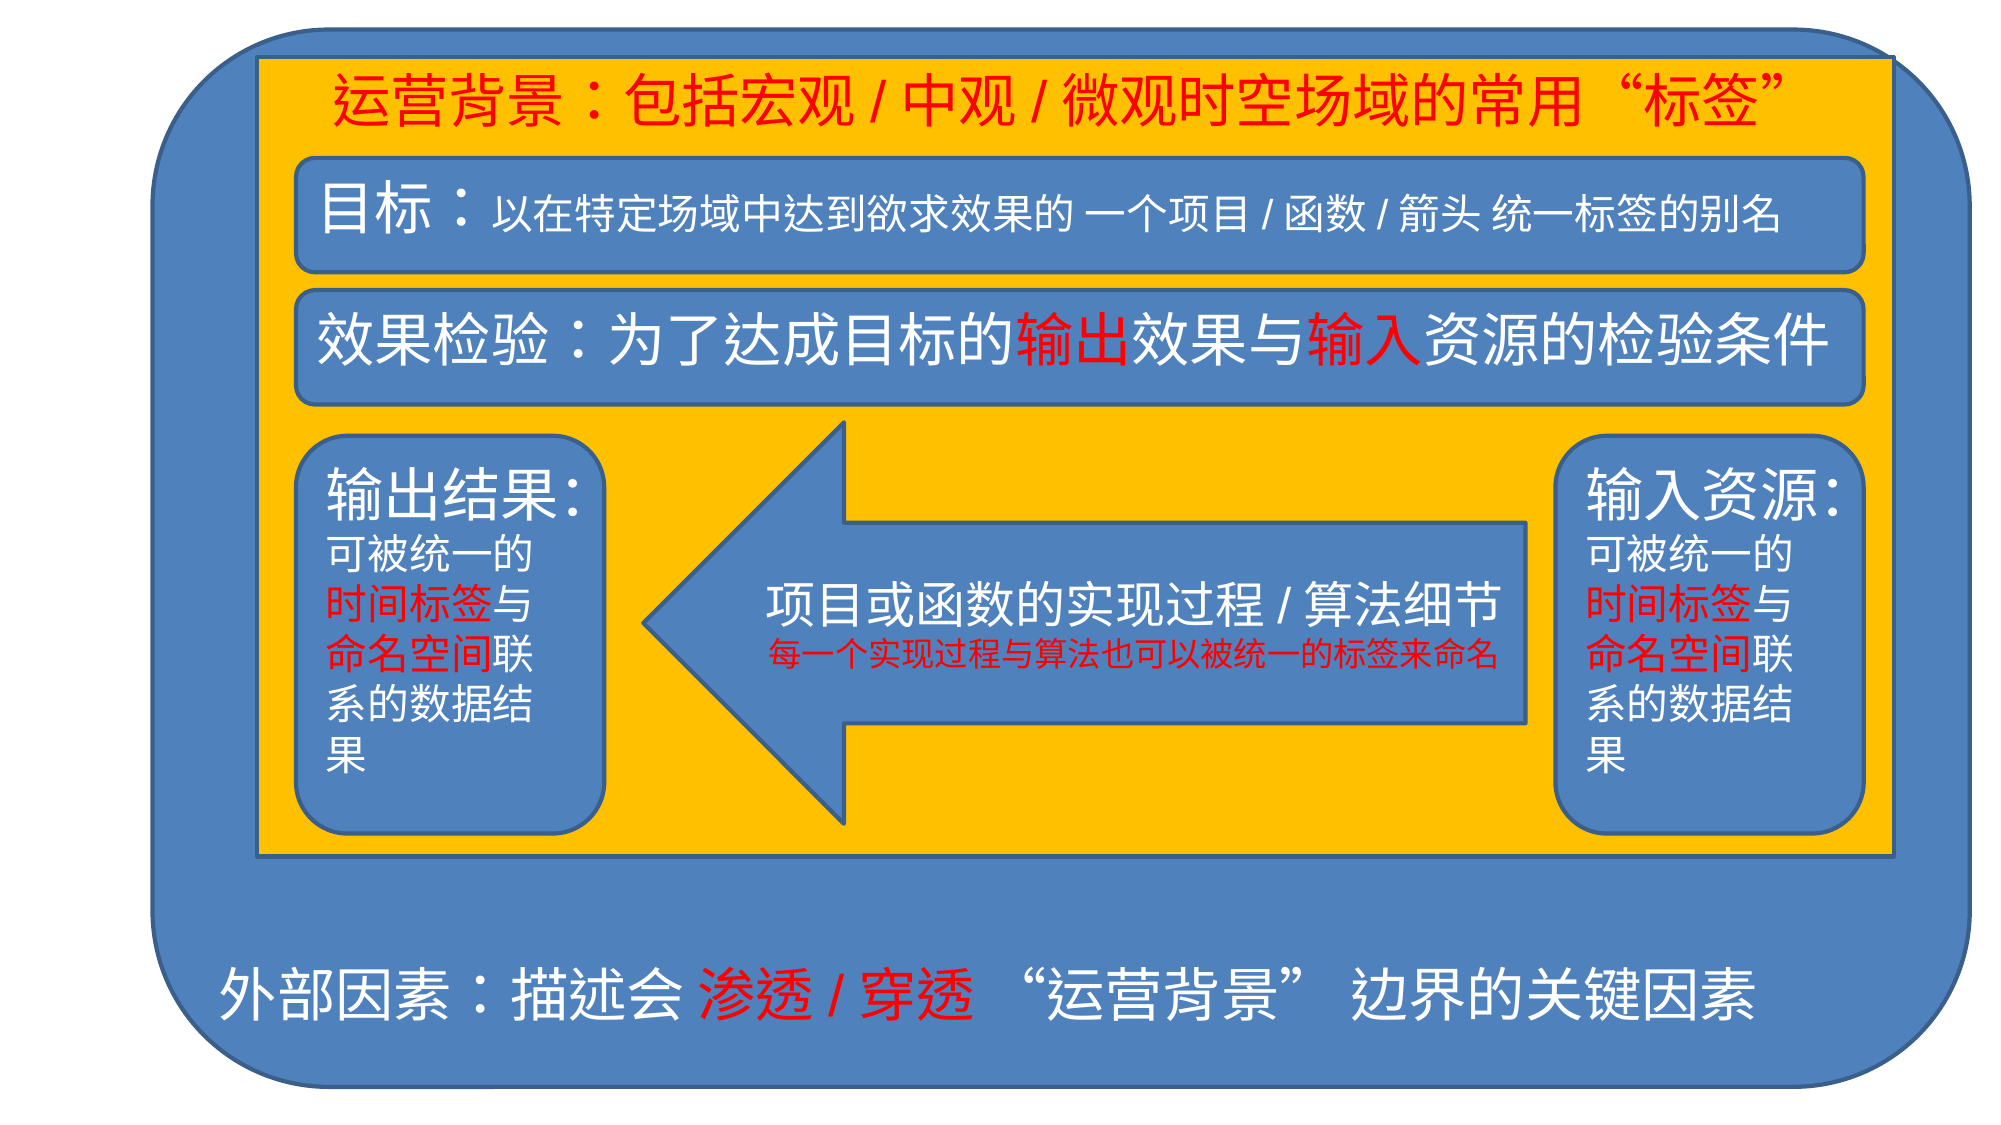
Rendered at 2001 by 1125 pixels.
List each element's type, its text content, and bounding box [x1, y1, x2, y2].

text_box 目标：以在特定场域中达到欲求效果的 一个项目/函数/箭头 统一标签的别名 [293, 155, 1866, 275]
text_box 效果检验：为了达成目标的输出效果与输入资源的检验条件 [293, 287, 1866, 407]
text_box 项目或函数的实现过程/算法细节 每一个实现过程与算法也可以被统一的标签来命名 [641, 420, 1528, 826]
text_box 外部因素：描述会 渗透/穿透 “运营背景” 边界的关键因素 [150, 27, 1972, 1090]
text_box 输出结果： 可被统一的时间标签与命名空间联系的数据结果 [293, 433, 607, 836]
text_box 输入资源： 可被统一的时间标签与命名空间联系的数据结果 [1553, 433, 1866, 836]
text_box 运营背景：包括宏观/中观/微观时空场域的常用“标签” [255, 55, 1896, 859]
